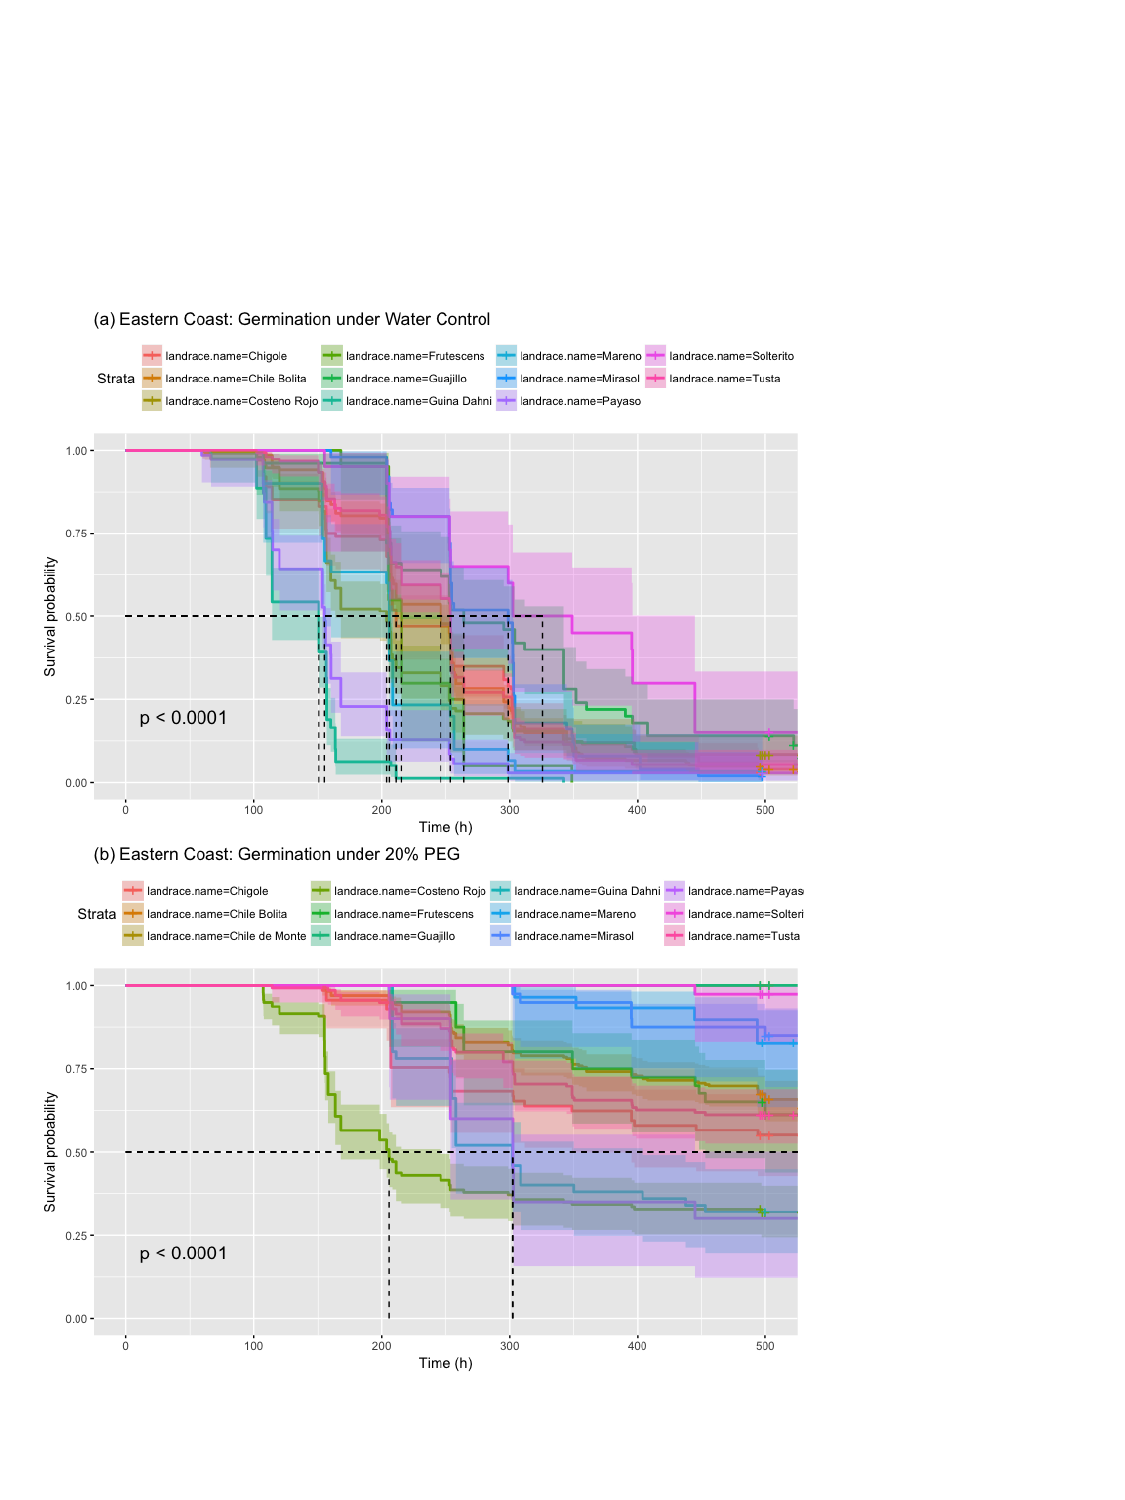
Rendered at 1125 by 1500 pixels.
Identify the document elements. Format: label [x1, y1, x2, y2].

picture [37, 305, 804, 1377]
